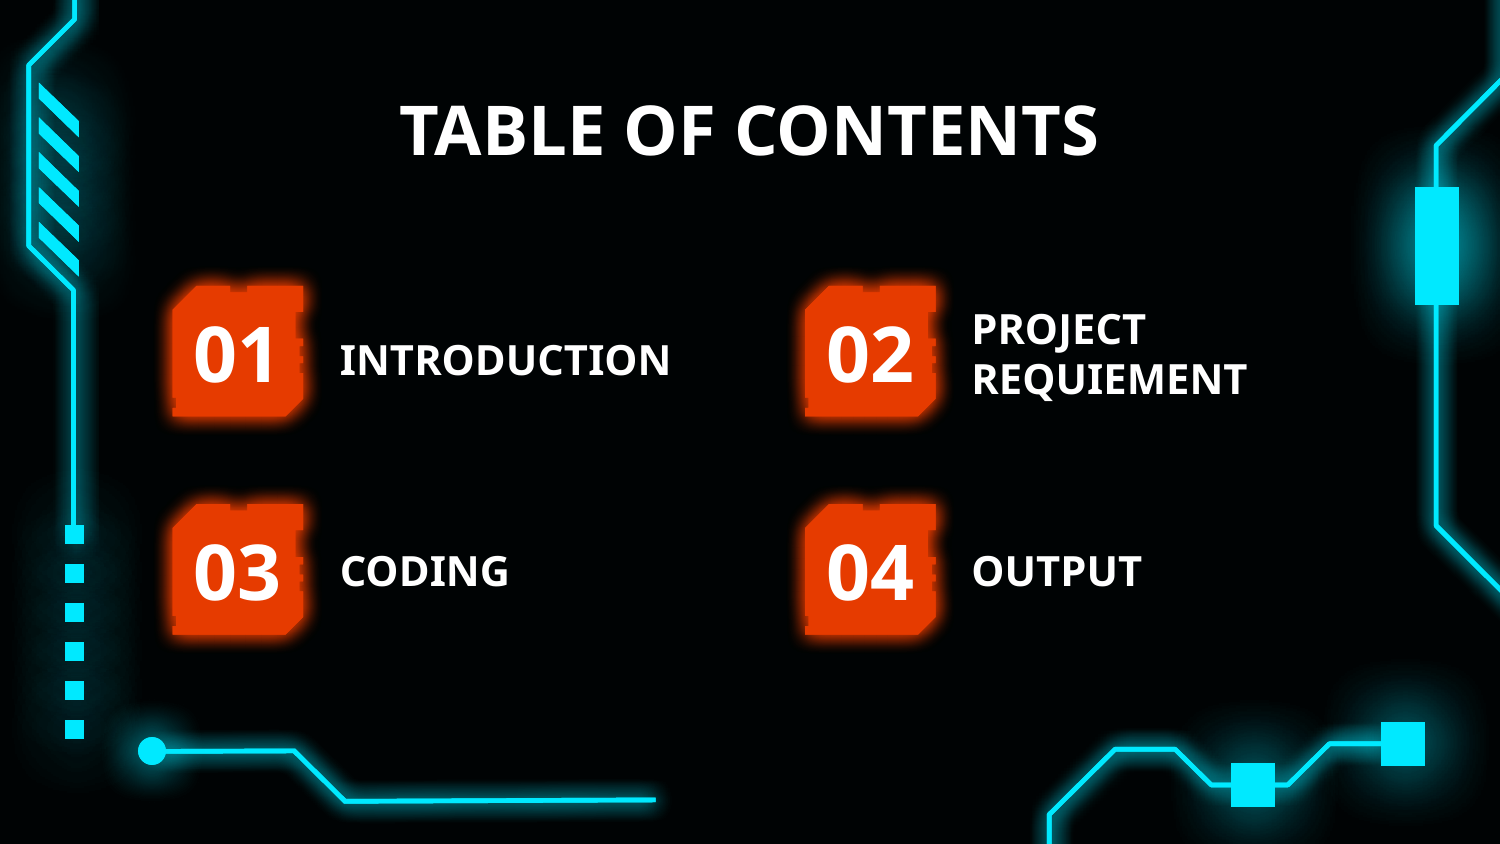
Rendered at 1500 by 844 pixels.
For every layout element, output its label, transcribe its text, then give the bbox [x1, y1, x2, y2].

subtitle OUTPUT [956, 544, 1352, 595]
subtitle CODING [324, 544, 721, 595]
subtitle INTRODUCTION [324, 333, 721, 383]
title TABLE OF CONTENTS [116, 88, 1383, 167]
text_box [172, 503, 304, 635]
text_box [804, 285, 936, 417]
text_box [804, 503, 936, 635]
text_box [172, 285, 304, 417]
subtitle PROJECT REQUIEMENT [956, 302, 1352, 353]
